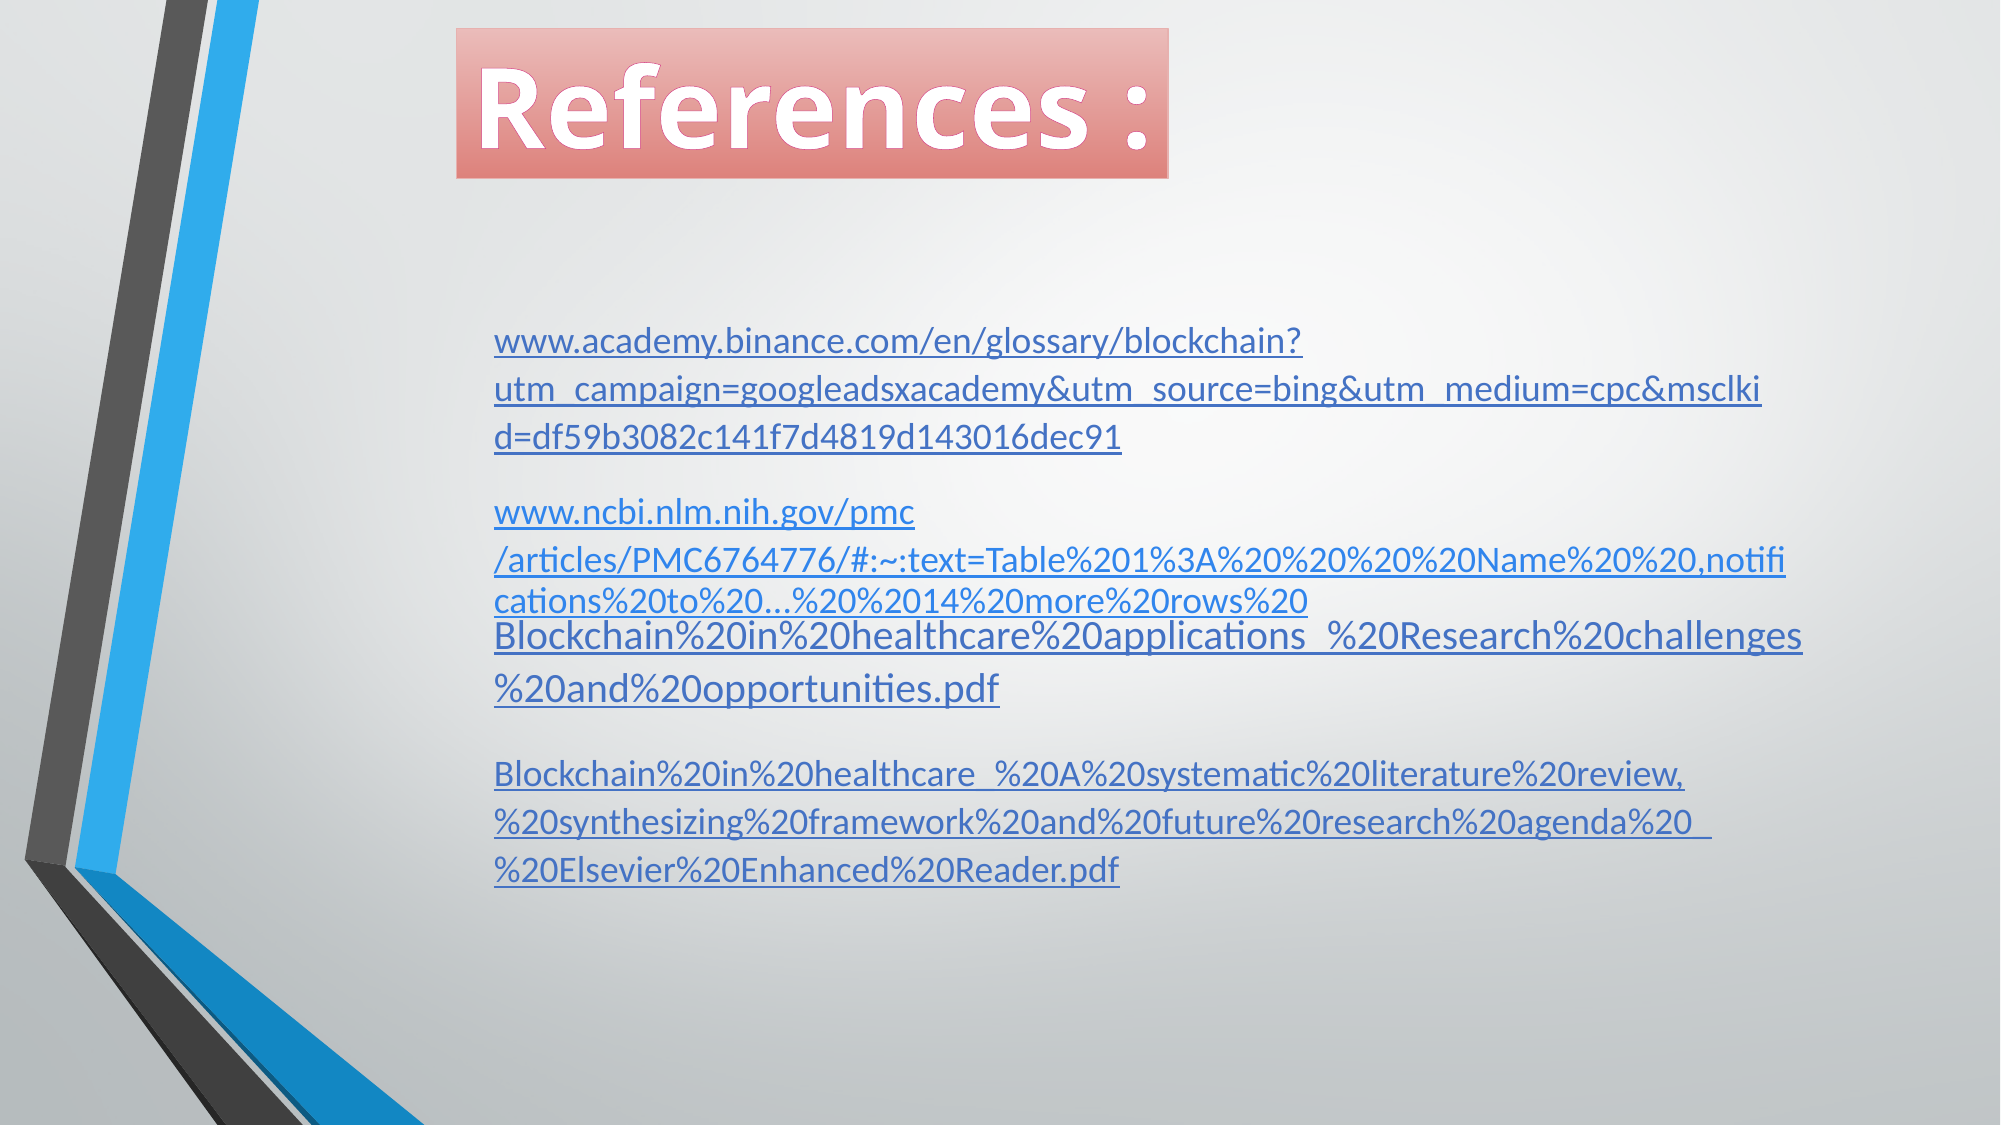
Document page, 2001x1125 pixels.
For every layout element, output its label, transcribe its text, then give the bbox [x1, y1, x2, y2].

text_box www.ncbi.nlm.nih.gov/pmc/articles/PMC6764776/#:~:text=Table%201%3A%20%20%20%20Name%20%20,notifications%20to%20...%20%2014%20more%20rows%20 [478, 476, 1808, 588]
text_box Blockchain%20in%20healthcare%20applications_%20Research%20challenges%20and%20opportunities.pdf [478, 596, 1848, 719]
text_box www.academy.binance.com/en/glossary/blockchain?utm_campaign=googleadsxacademy&utm_source=bing&utm_medium=cpc&msclkid=df59b3082c141f7d4819d143016dec91 [478, 305, 1795, 465]
text_box Blockchain%20in%20healthcare_%20A%20systematic%20literature%20review,%20synthesizing%20framework%20and%20future%20research%20agenda%20_%20Elsevier%20Enhanced%20Reader.pdf [478, 738, 1848, 898]
text_box References : [456, 28, 1169, 179]
